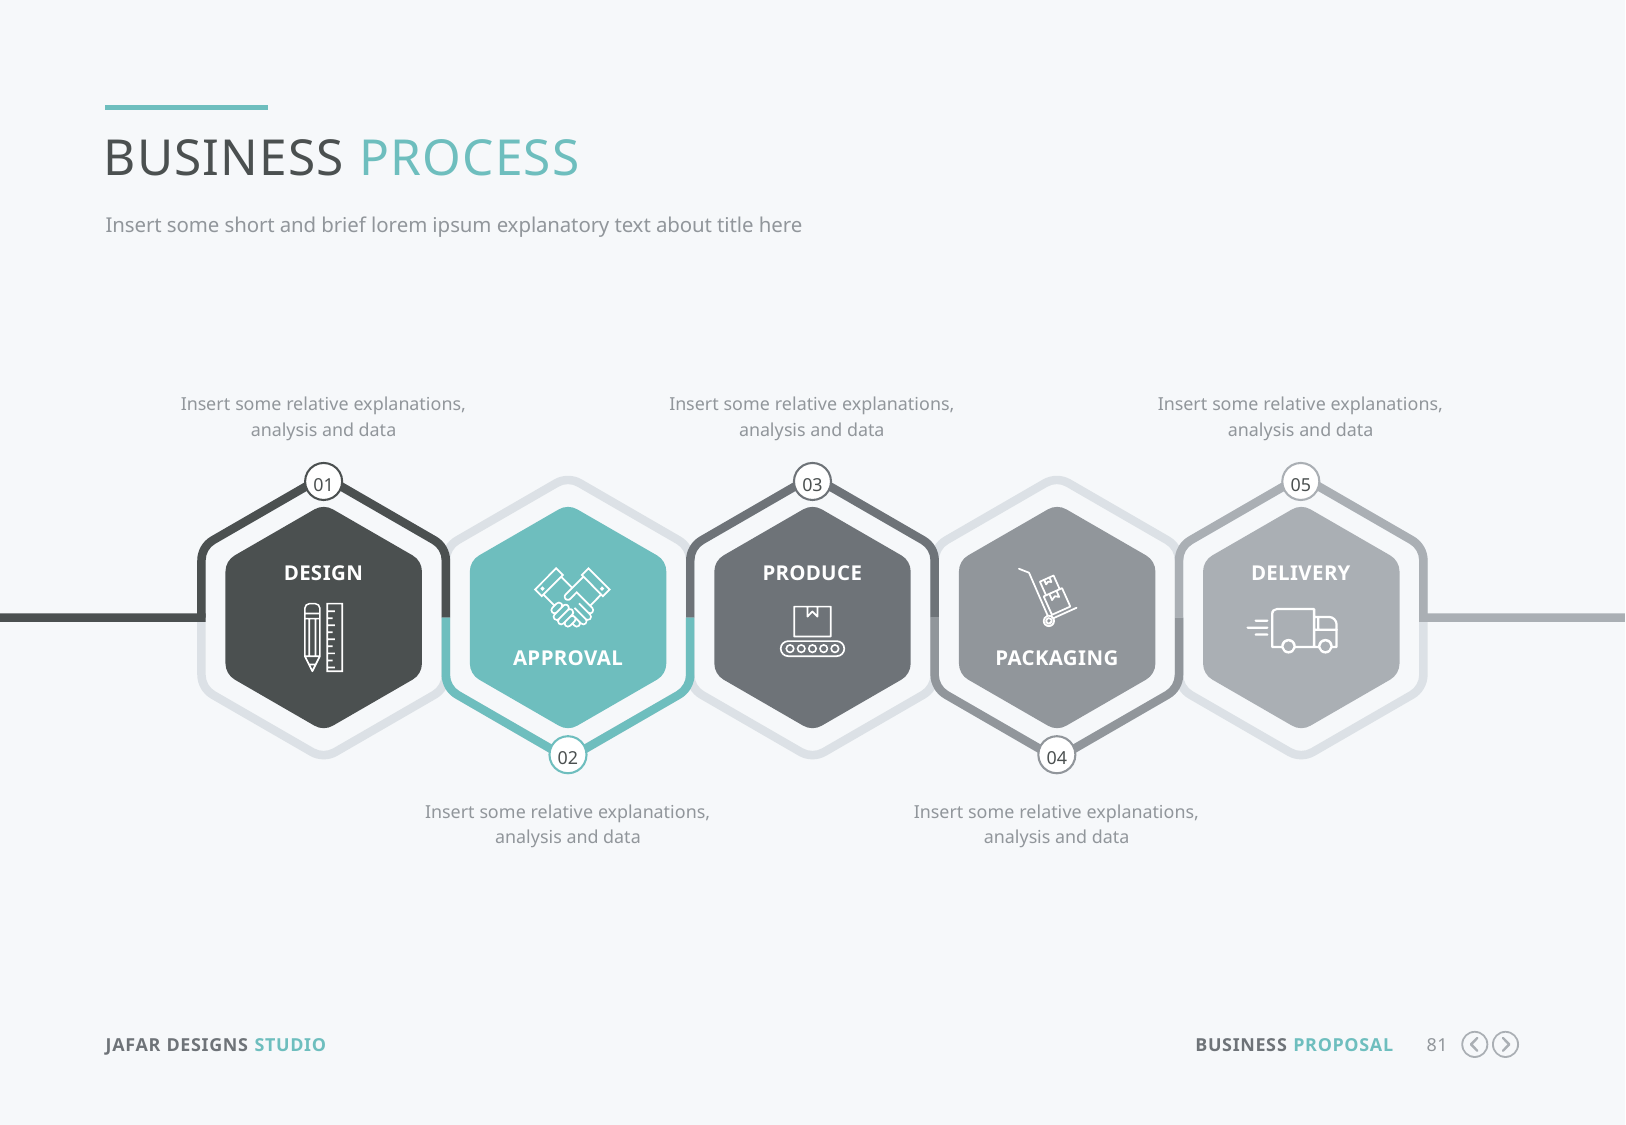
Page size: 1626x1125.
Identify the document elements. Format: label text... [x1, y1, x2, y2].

text_box Insert some relative explanations, analysis and data [179, 388, 468, 441]
text_box Insert some relative explanations, analysis and data [424, 795, 712, 848]
text_box Insert some relative explanations, analysis and data [1157, 388, 1445, 441]
text_box Insert some relative explanations, analysis and data [668, 388, 956, 441]
list Insert some short and brief lorem ipsum explanatory text about title here [105, 209, 1519, 241]
text_box Insert some relative explanations, analysis and data [912, 795, 1201, 848]
list Business process [103, 125, 1518, 188]
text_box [0, 462, 1625, 774]
